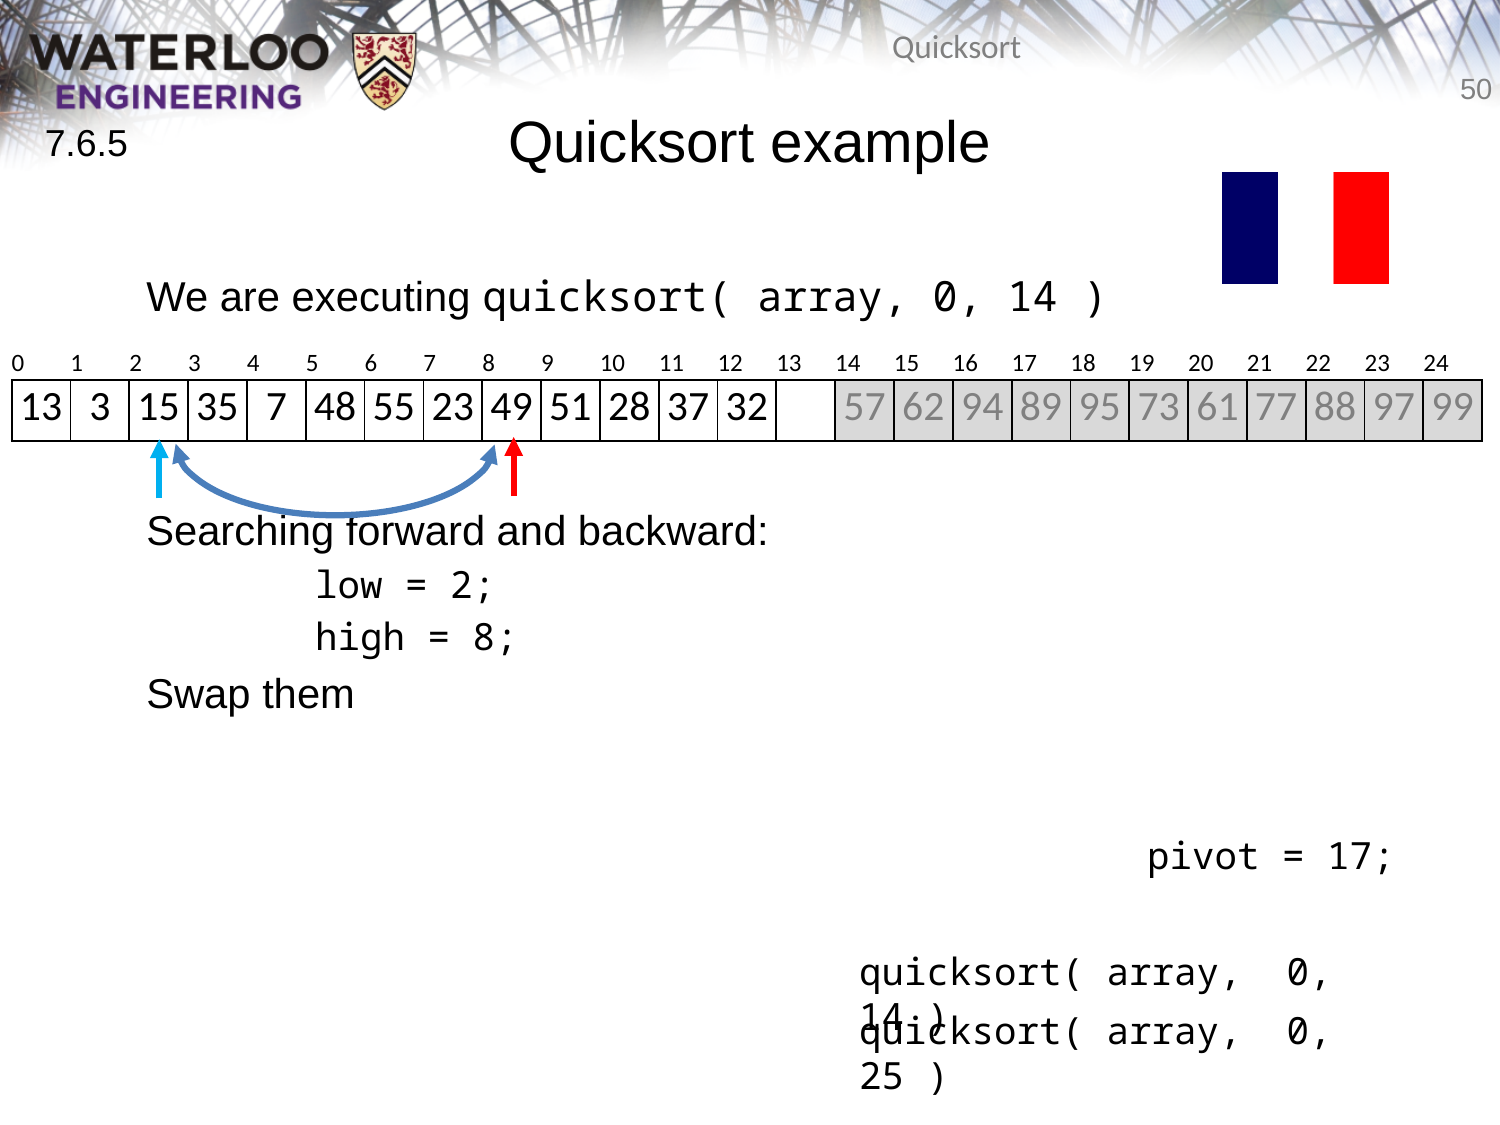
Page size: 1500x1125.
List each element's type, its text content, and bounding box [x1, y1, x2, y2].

table_header 19 [1129, 350, 1188, 379]
table_header 18 [1070, 350, 1129, 379]
list We are executing quicksort( array, 0, 14 ) Searching forward and backward: low = 2; high = 8; Swap them [74, 442, 1426, 1006]
table_cell 28 [601, 381, 658, 440]
table_cell [777, 381, 834, 440]
table_cell 51 [542, 381, 599, 440]
table_cell 13 [13, 381, 70, 440]
text_box [172, 442, 498, 517]
text_box quicksort( array, 0, 14 ) [844, 940, 1447, 1046]
table_cell 35 [189, 381, 246, 440]
table_cell 49 [483, 381, 540, 440]
table_cell 55 [365, 381, 423, 440]
table_header 9 [541, 350, 600, 379]
table_header 13 [776, 350, 835, 379]
picture [0, 0, 1500, 1125]
table_cell 57 [836, 381, 893, 440]
table_header 11 [659, 350, 718, 379]
table_cell 77 [1248, 381, 1305, 440]
table_header 20 [1188, 350, 1247, 379]
table_header 10 [600, 350, 659, 379]
table_cell 89 [1013, 381, 1070, 440]
table_cell 37 [660, 381, 717, 440]
table_header 0 [12, 350, 71, 379]
table_cell 15 [130, 381, 187, 440]
table_header 14 [835, 350, 894, 379]
table_header 5 [306, 350, 365, 379]
table_header 2 [129, 350, 188, 379]
table_cell 95 [1071, 381, 1128, 440]
table_cell 48 [307, 381, 364, 440]
table_header 6 [365, 350, 423, 379]
table_header 23 [1365, 350, 1423, 379]
table_header 1 [71, 350, 129, 379]
table_header 7 [423, 350, 482, 379]
table_cell 97 [1365, 381, 1422, 440]
table_cell 7 [248, 381, 305, 440]
text_box pivot = 17; [1132, 824, 1410, 885]
table_cell 23 [424, 381, 481, 440]
table_header 3 [188, 350, 247, 379]
table_header 17 [1012, 350, 1070, 379]
table_header 24 [1423, 350, 1482, 379]
table_cell 88 [1307, 381, 1364, 440]
table_cell 32 [718, 381, 775, 440]
text_box quicksort( array, 0, 25 ) [844, 1046, 1447, 1105]
table_cell 3 [71, 381, 128, 440]
table_cell 62 [895, 381, 952, 440]
title Quicksort example [74, 44, 1426, 233]
table_cell 94 [954, 381, 1011, 440]
table_header 4 [247, 350, 306, 379]
table_header 22 [1306, 350, 1365, 379]
table_header 12 [718, 350, 776, 379]
table_header 15 [894, 350, 953, 379]
table_header 16 [953, 350, 1012, 379]
list We are executing quicksort( array, 0, 14 ) Searching forward and backward: low = 2; high = 8; Swap them [74, 262, 1426, 350]
table_cell 61 [1189, 381, 1246, 440]
table_header 8 [482, 350, 541, 379]
text_box 7.6.5 [30, 111, 143, 172]
table_cell 99 [1424, 381, 1481, 440]
table_header 21 [1247, 350, 1306, 379]
table_cell 73 [1130, 381, 1187, 440]
